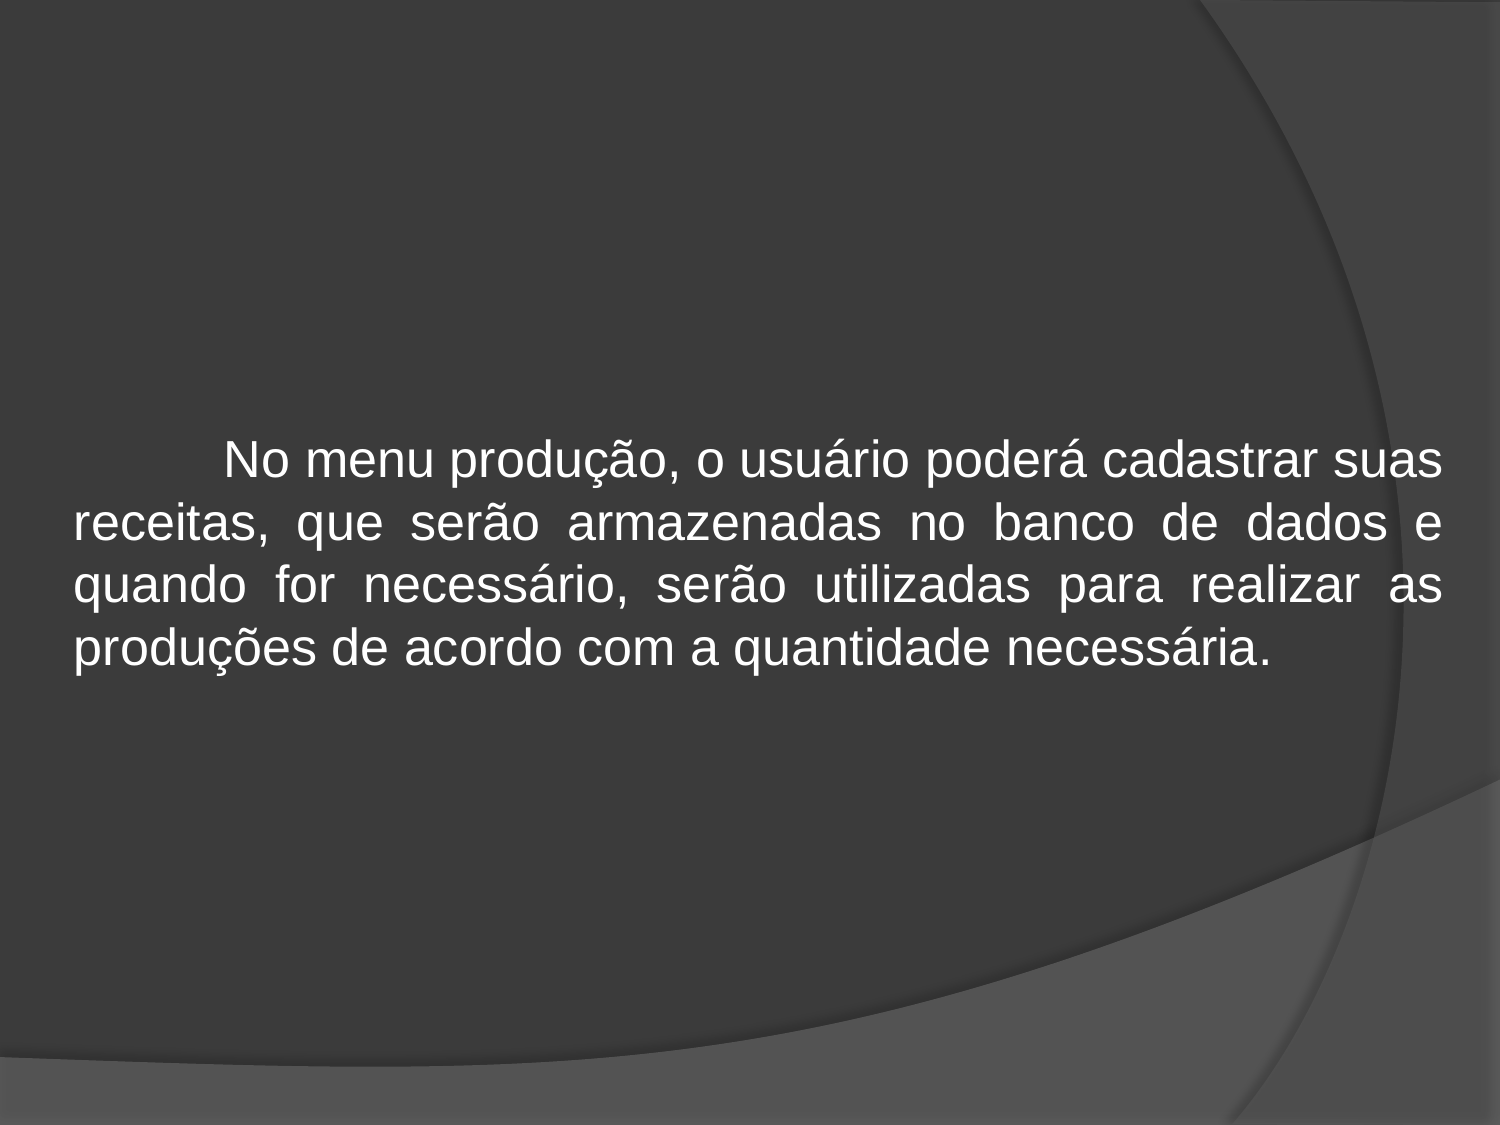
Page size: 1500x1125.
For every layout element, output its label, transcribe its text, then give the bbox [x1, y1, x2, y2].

text_box No menu produção, o usuário poderá cadastrar suas receitas, que serão armazenadas no banco de dados e quando for necessário, serão utilizadas para realizar as produções de acordo com a quantidade necessária. [53, 418, 1459, 684]
